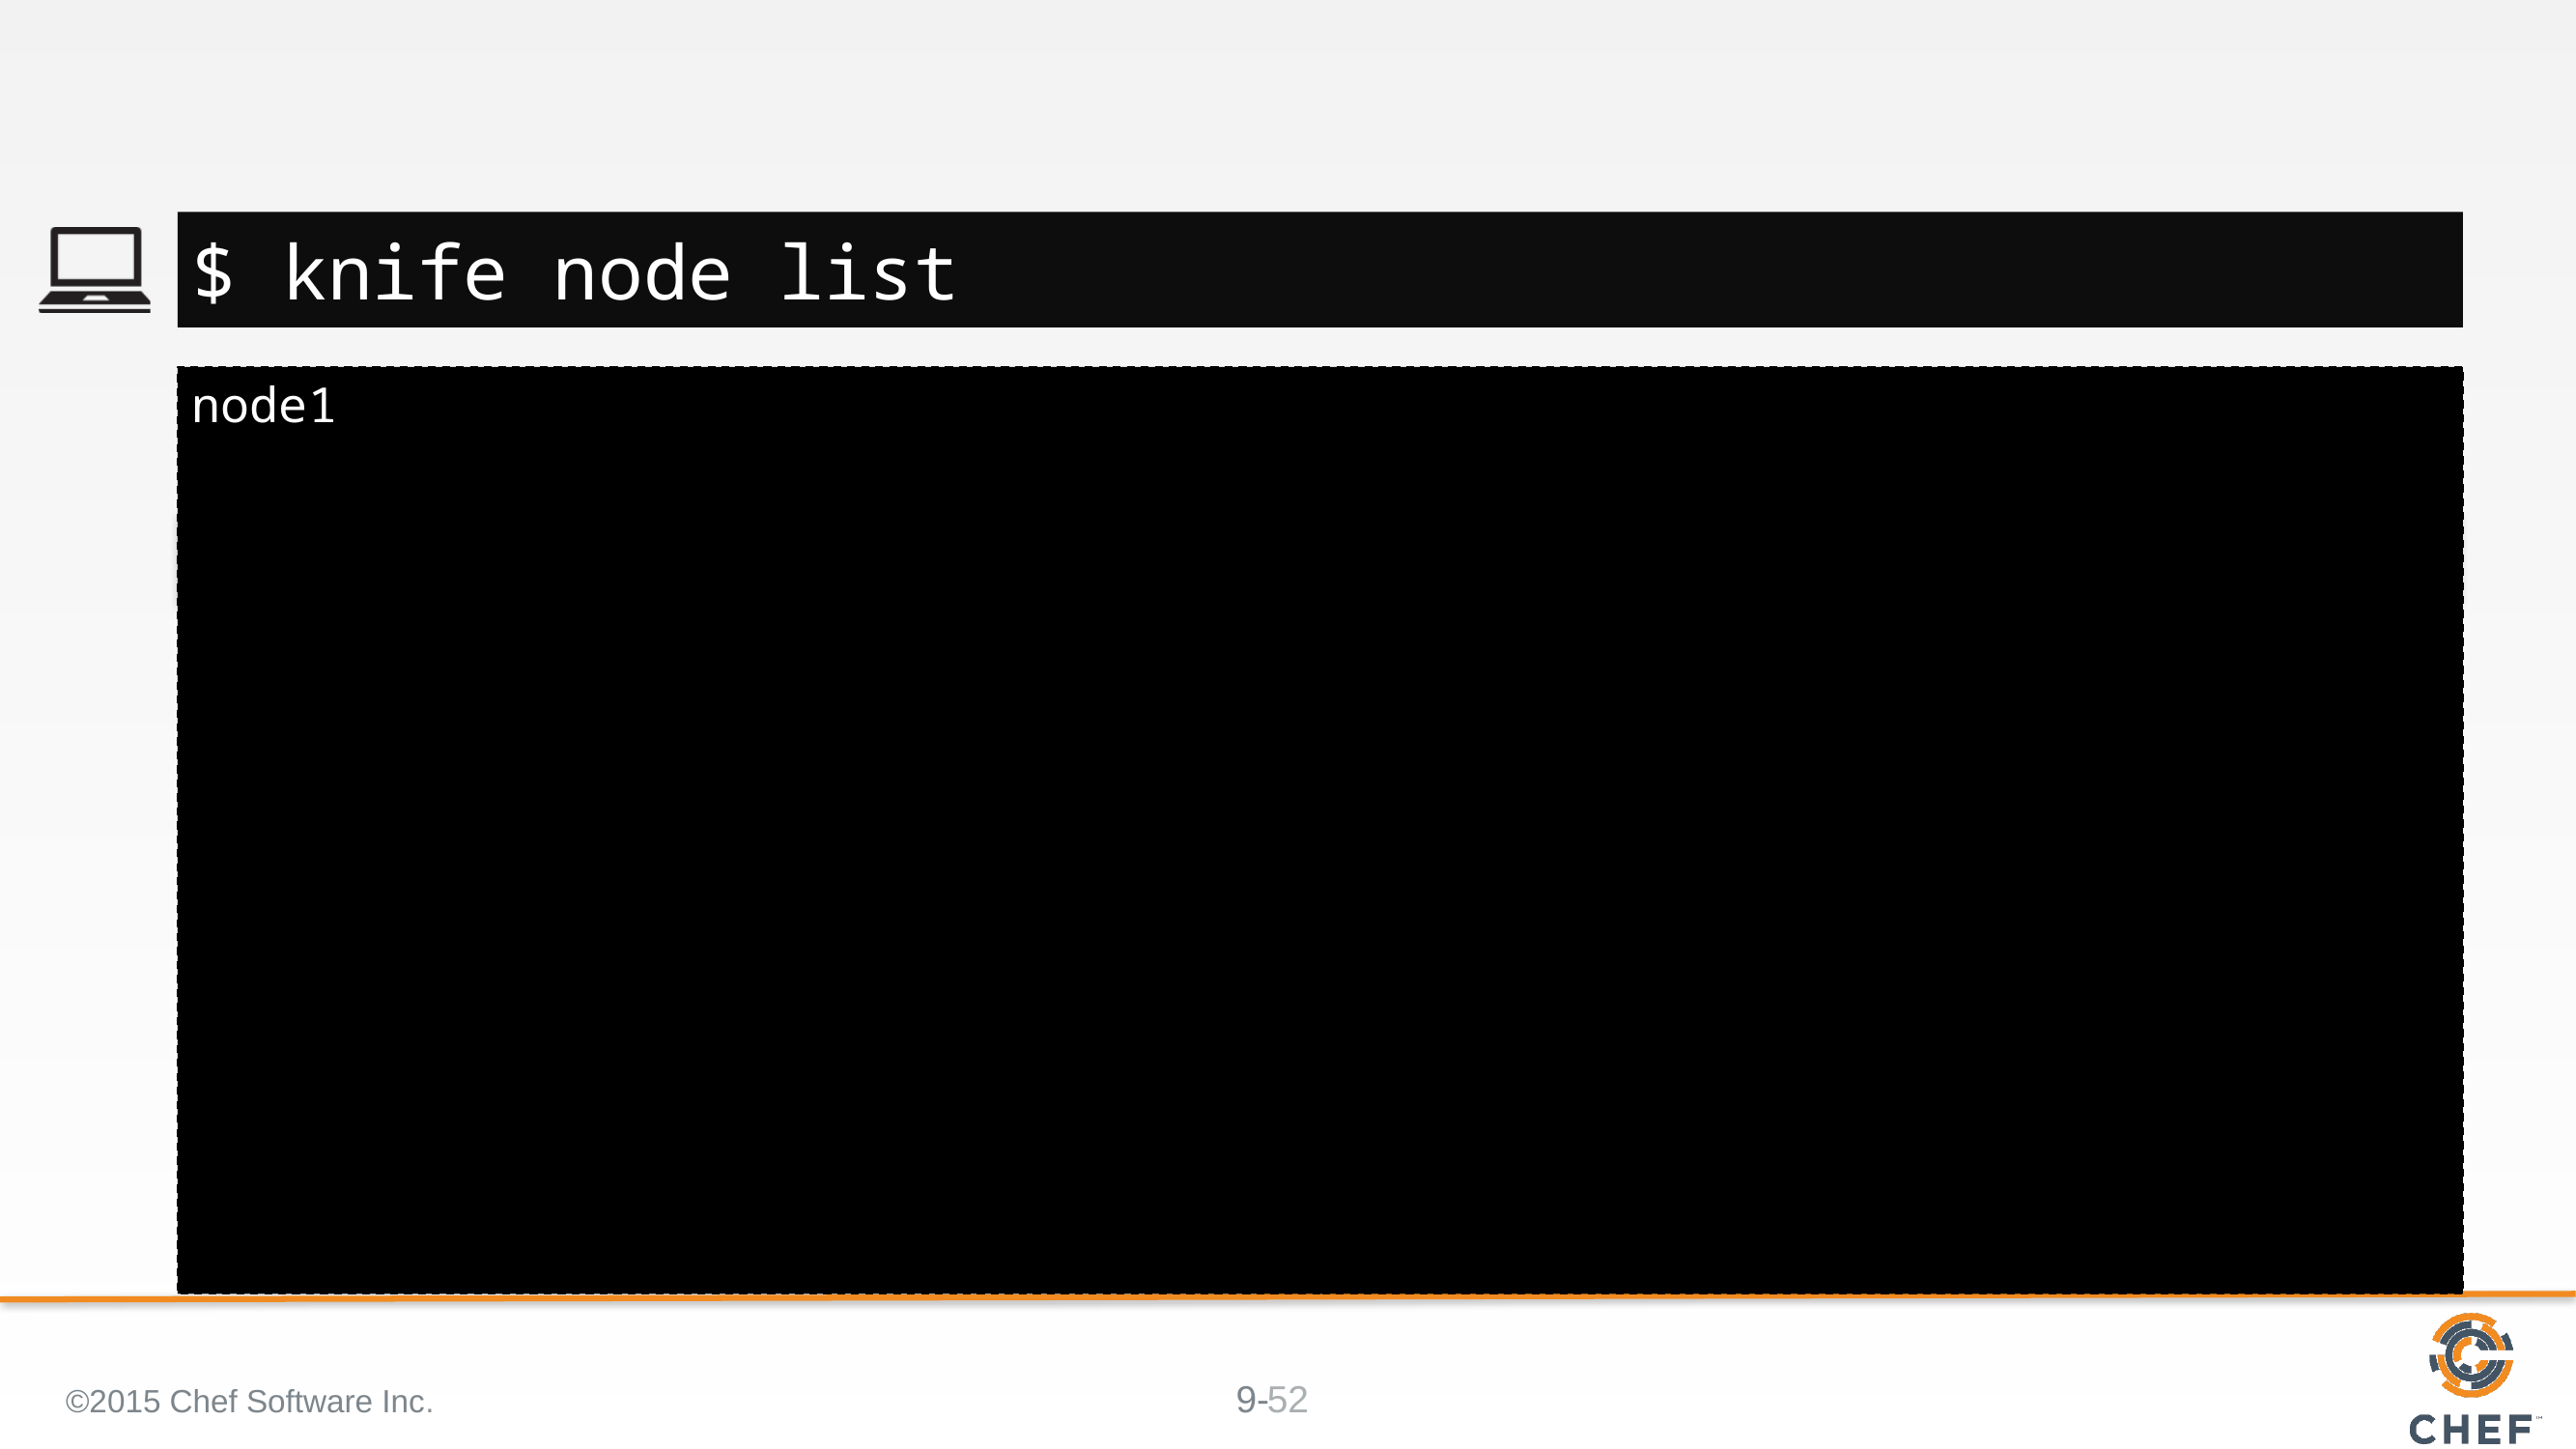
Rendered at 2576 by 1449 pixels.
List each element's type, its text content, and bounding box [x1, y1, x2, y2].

slide_number 52 [998, 1359, 1578, 1437]
list $ knife node list [177, 212, 2463, 327]
list node1 [177, 366, 2464, 1294]
footer ©2015 Chef Software Inc. [51, 1359, 952, 1440]
picture [2399, 1297, 2550, 1449]
